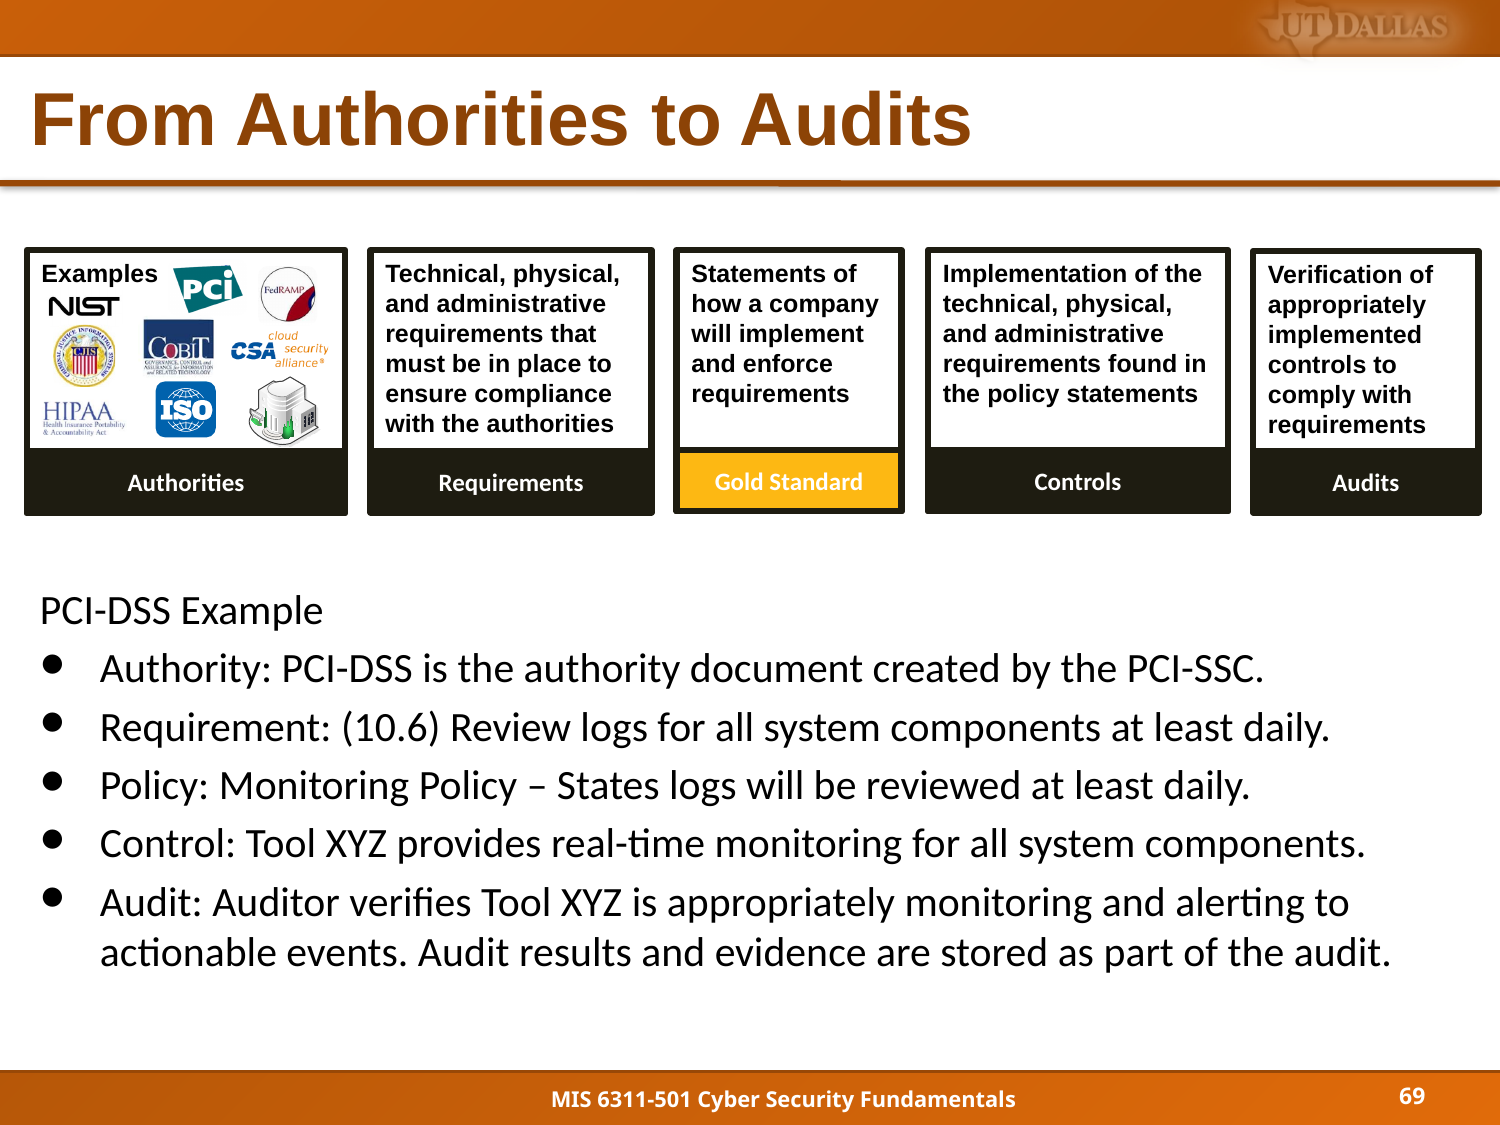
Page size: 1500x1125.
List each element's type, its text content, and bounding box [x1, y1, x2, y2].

text_box Authorities [25, 449, 347, 515]
text_box Examples [25, 248, 347, 449]
text_box Technical, physical, and administrative requirements that must be in place to ensure compliance with the authorities [369, 248, 654, 449]
text_box Controls [926, 448, 1230, 513]
slide_number 69 [1350, 1076, 1475, 1120]
picture [45, 287, 124, 388]
text_box Gold Standard [674, 448, 904, 513]
list PCI-DSS Example Authority: PCI-DSS is the authority document created by the PCI-SSC. Requirement: (10.6) Review logs for all system components at least daily. Policy: Monitoring Policy – States logs will be reviewed at least daily. Control: Tool XYZ provides real-time monitoring for all system components. Audit: Auditor verifies Tool XYZ is appropriately monitoring and alerting to actionable events. Audit results and evidence are stored as part of the audit. [24, 574, 1500, 1063]
text_box Implementation of the technical, physical, and administrative requirements found in the policy statements [926, 248, 1230, 448]
text_box Statements of how a company will implement and enforce requirements [674, 248, 904, 448]
text_box Requirements [369, 449, 654, 515]
picture [155, 381, 216, 438]
picture [246, 374, 321, 448]
picture [230, 329, 329, 369]
text_box Audits [1251, 449, 1481, 515]
picture [1218, 0, 1500, 64]
picture [257, 265, 318, 326]
picture [138, 259, 248, 379]
picture [41, 399, 128, 437]
title From Authorities to Audits [0, 64, 1500, 178]
text_box Verification of appropriately implemented controls to comply with requirements [1251, 249, 1481, 449]
